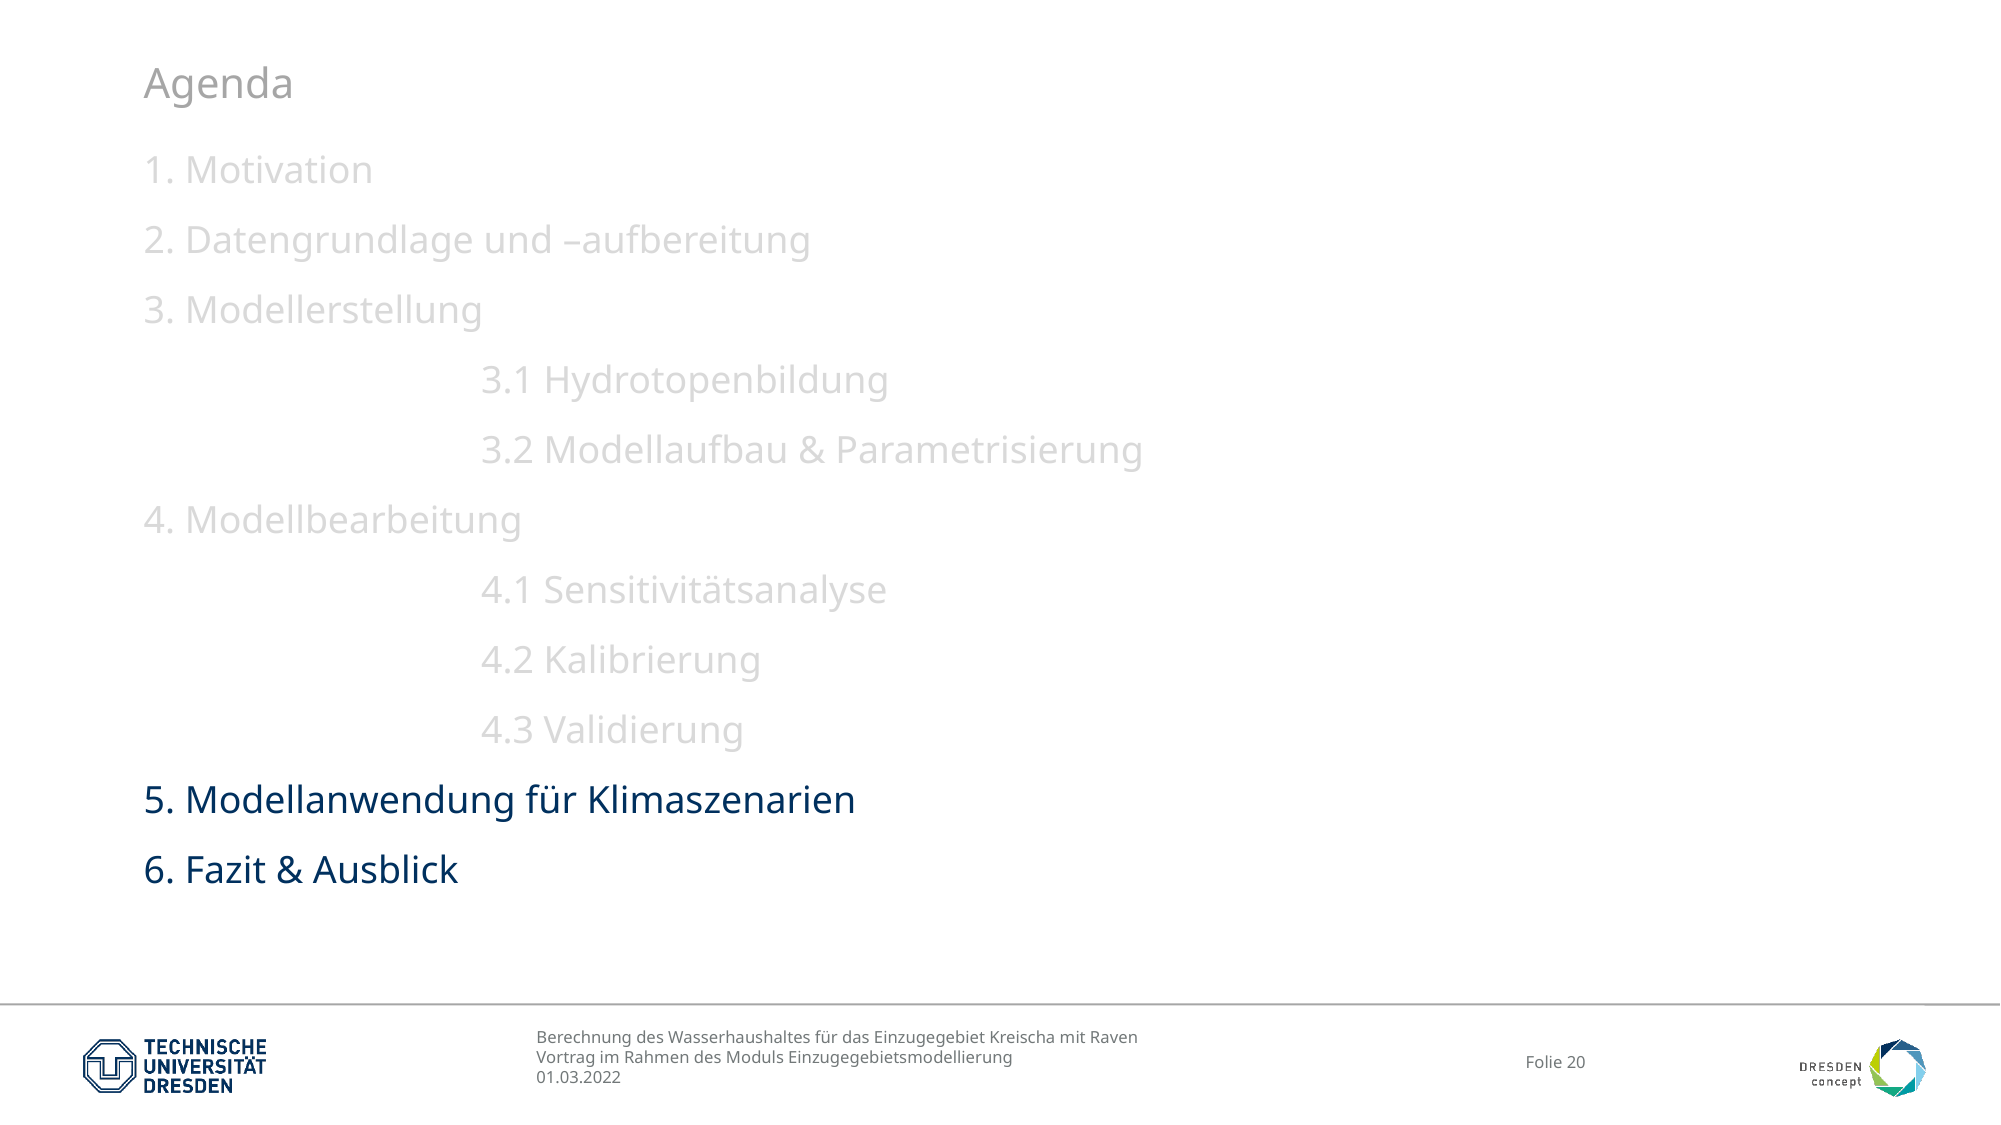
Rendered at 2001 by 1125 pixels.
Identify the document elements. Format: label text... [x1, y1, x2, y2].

picture [83, 1039, 266, 1093]
picture [1800, 1039, 1926, 1097]
title Agenda [143, 56, 1879, 169]
list 1. Motivation 2. Datengrundlage und –aufbereitung 3. Modellerstellung 3.1 Hydrotopenbildung 3.2 Modellaufbau & Parametrisierung 4. Modellbearbeitung 4.1 Sensitivitätsanalyse 4.2 Kalibrierung 4.3 Validierung 5. Modellanwendung für Klimaszenarien 6. Fazit & Ausblick [143, 145, 1625, 959]
